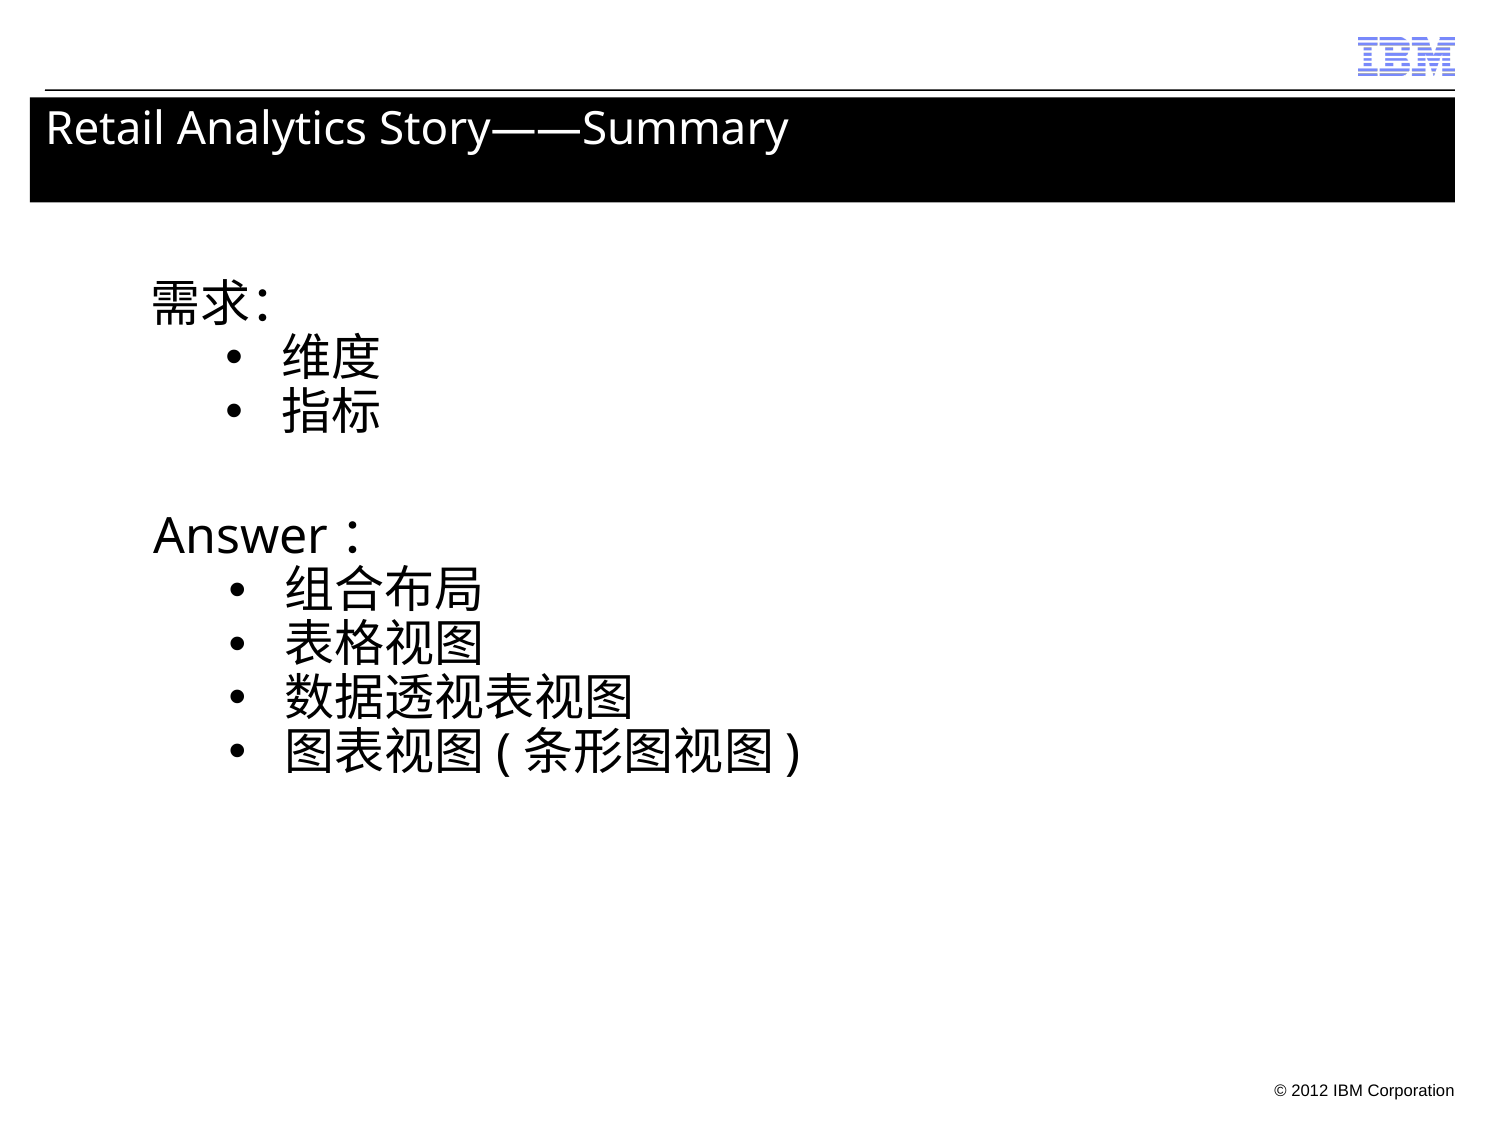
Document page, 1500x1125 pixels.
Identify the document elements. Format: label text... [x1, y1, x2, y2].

picture [1358, 37, 1455, 76]
title Retail Analytics Story——Summary [29, 97, 1456, 203]
text_box Answer： 组合布局 表格视图 数据透视表视图 图表视图(条形图视图) [138, 503, 1099, 788]
text_box 需求： 维度 指标 [135, 270, 1096, 448]
